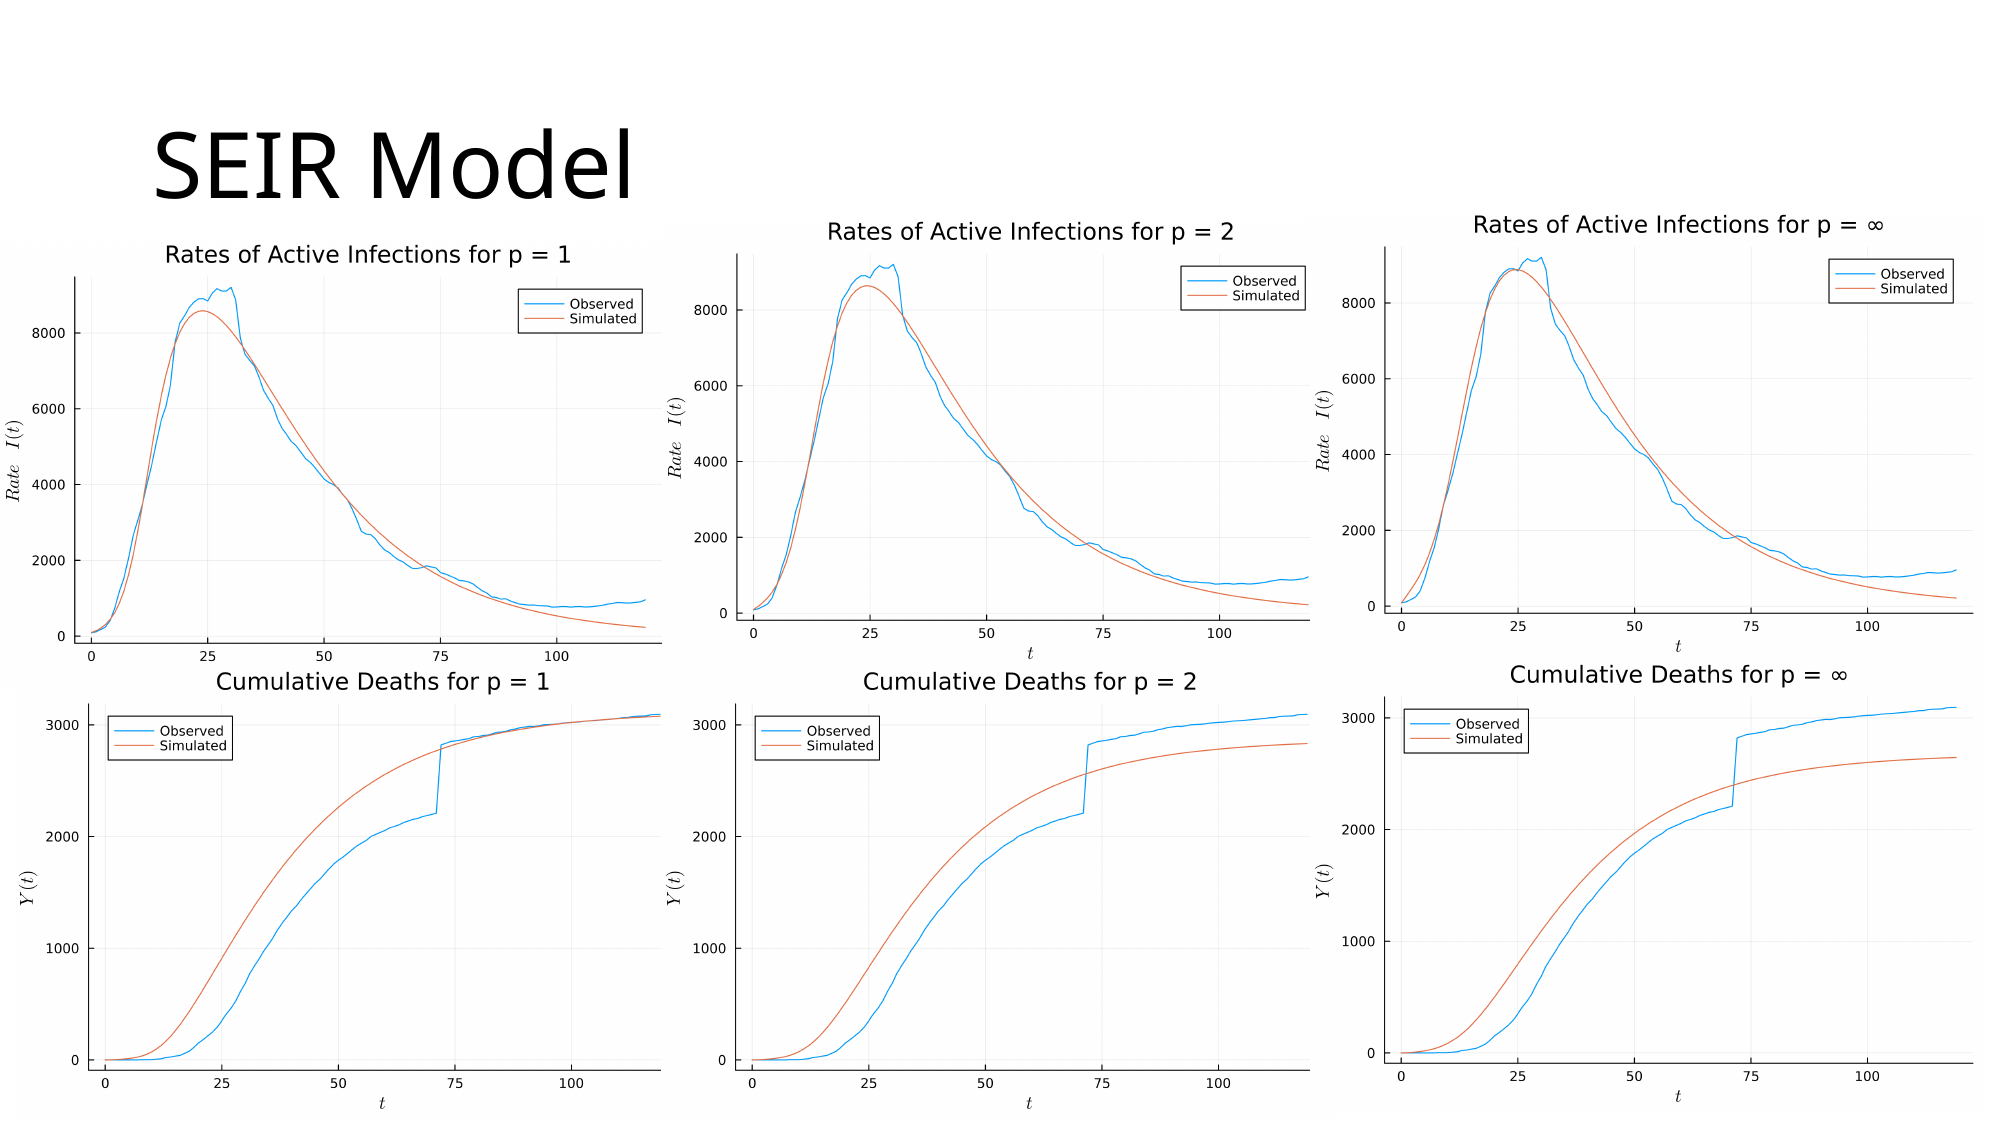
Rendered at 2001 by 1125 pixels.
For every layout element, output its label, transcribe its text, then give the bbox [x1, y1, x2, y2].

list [0, 242, 662, 693]
picture [14, 212, 1986, 1120]
title SEIR Model [137, 59, 1863, 242]
